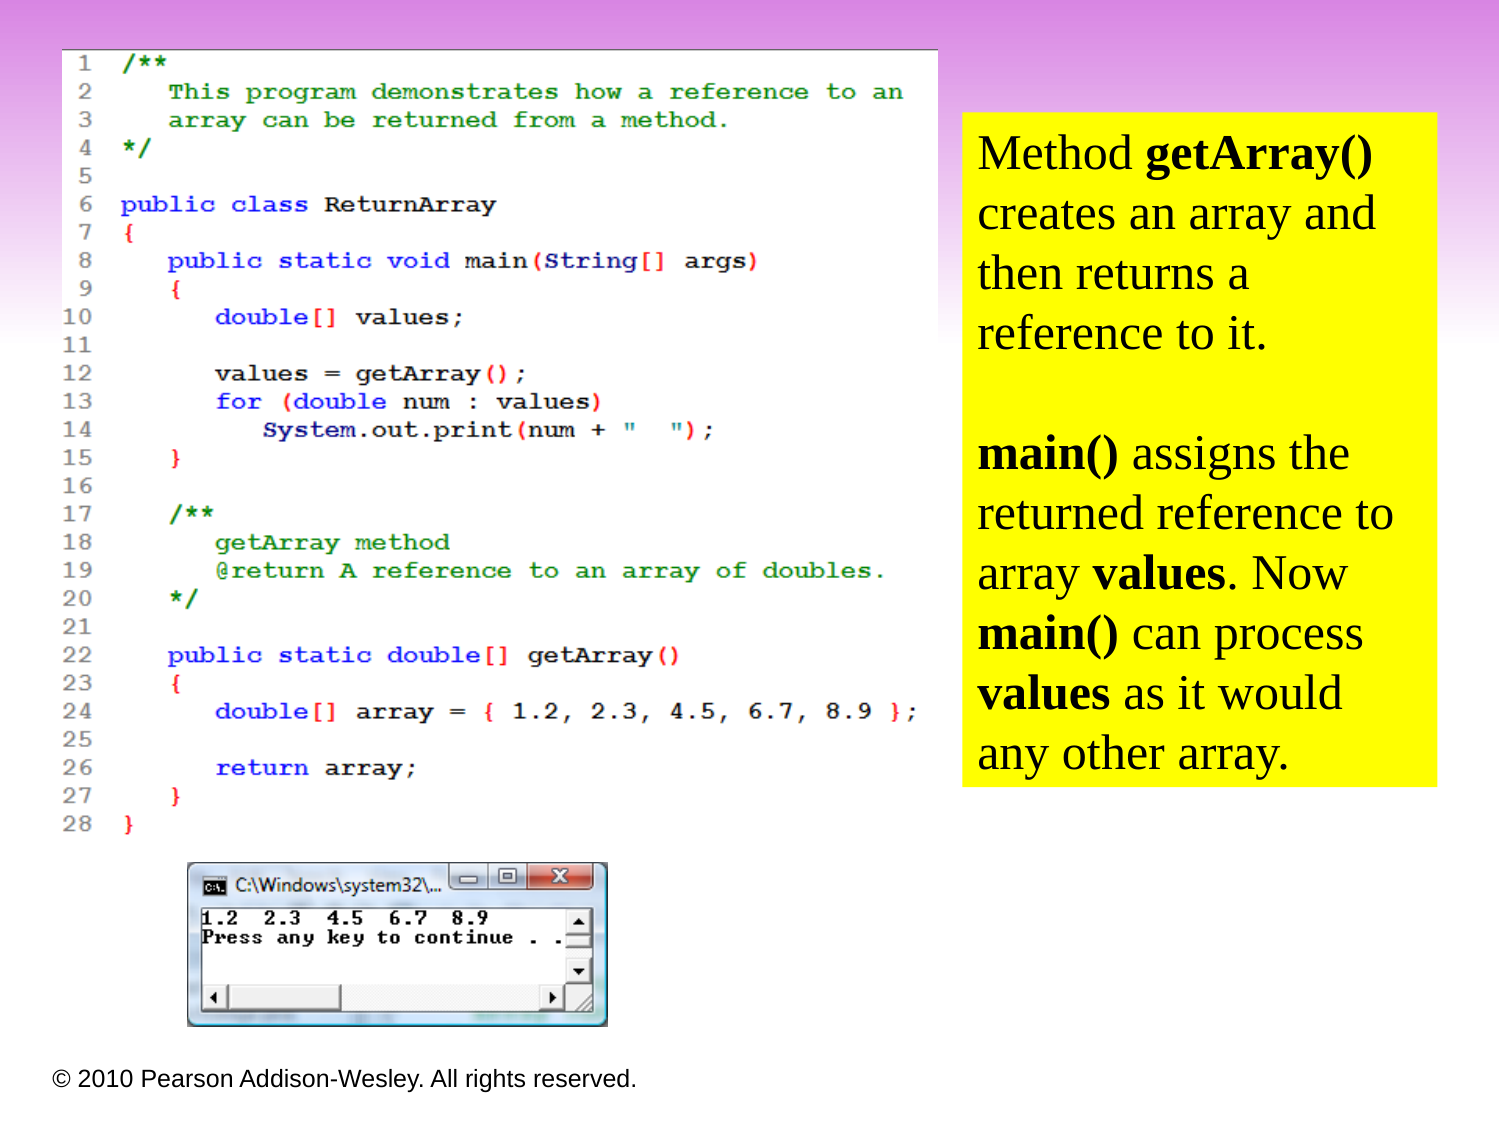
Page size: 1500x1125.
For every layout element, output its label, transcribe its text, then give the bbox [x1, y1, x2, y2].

text_box Method getArray() creates an array and then returns a reference to it. main() assigns the returned reference to array values. Now main() can process values as it would any other array. [962, 112, 1438, 788]
picture [62, 49, 938, 844]
picture [187, 862, 609, 1027]
